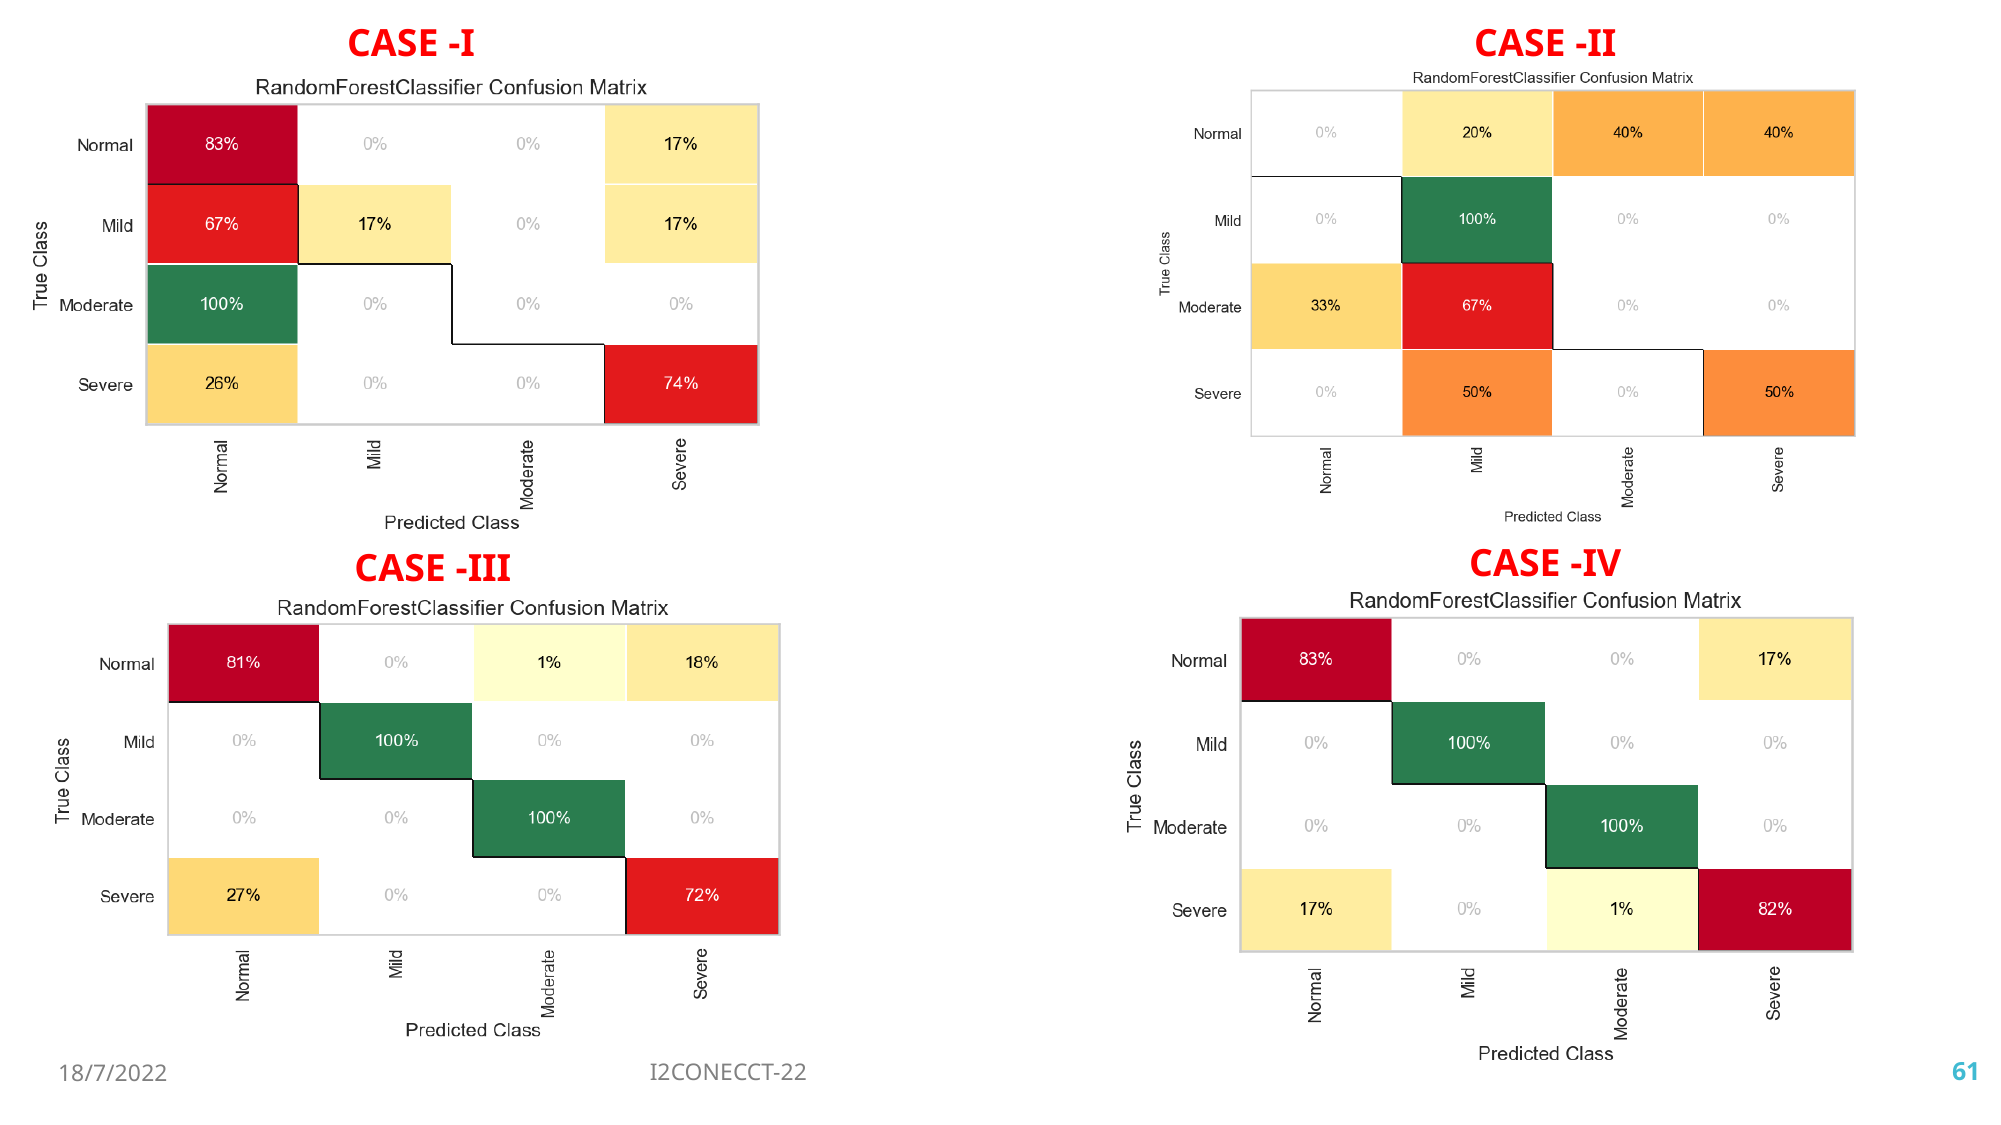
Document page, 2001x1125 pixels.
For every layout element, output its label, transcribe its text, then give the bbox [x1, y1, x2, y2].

text_box CASE -III [0, 537, 933, 597]
picture [21, 67, 769, 544]
text_box CASE -IV [1045, 531, 2000, 592]
picture [42, 588, 790, 1050]
slide_number 61 [1744, 1042, 1996, 1103]
text_box CASE -II [1045, 11, 2000, 72]
footer I2CONECCT-22 [634, 1042, 1605, 1103]
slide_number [43, 1050, 493, 1103]
picture [1115, 579, 1863, 1075]
picture [1151, 63, 1863, 532]
text_box CASE -I [0, 11, 912, 72]
